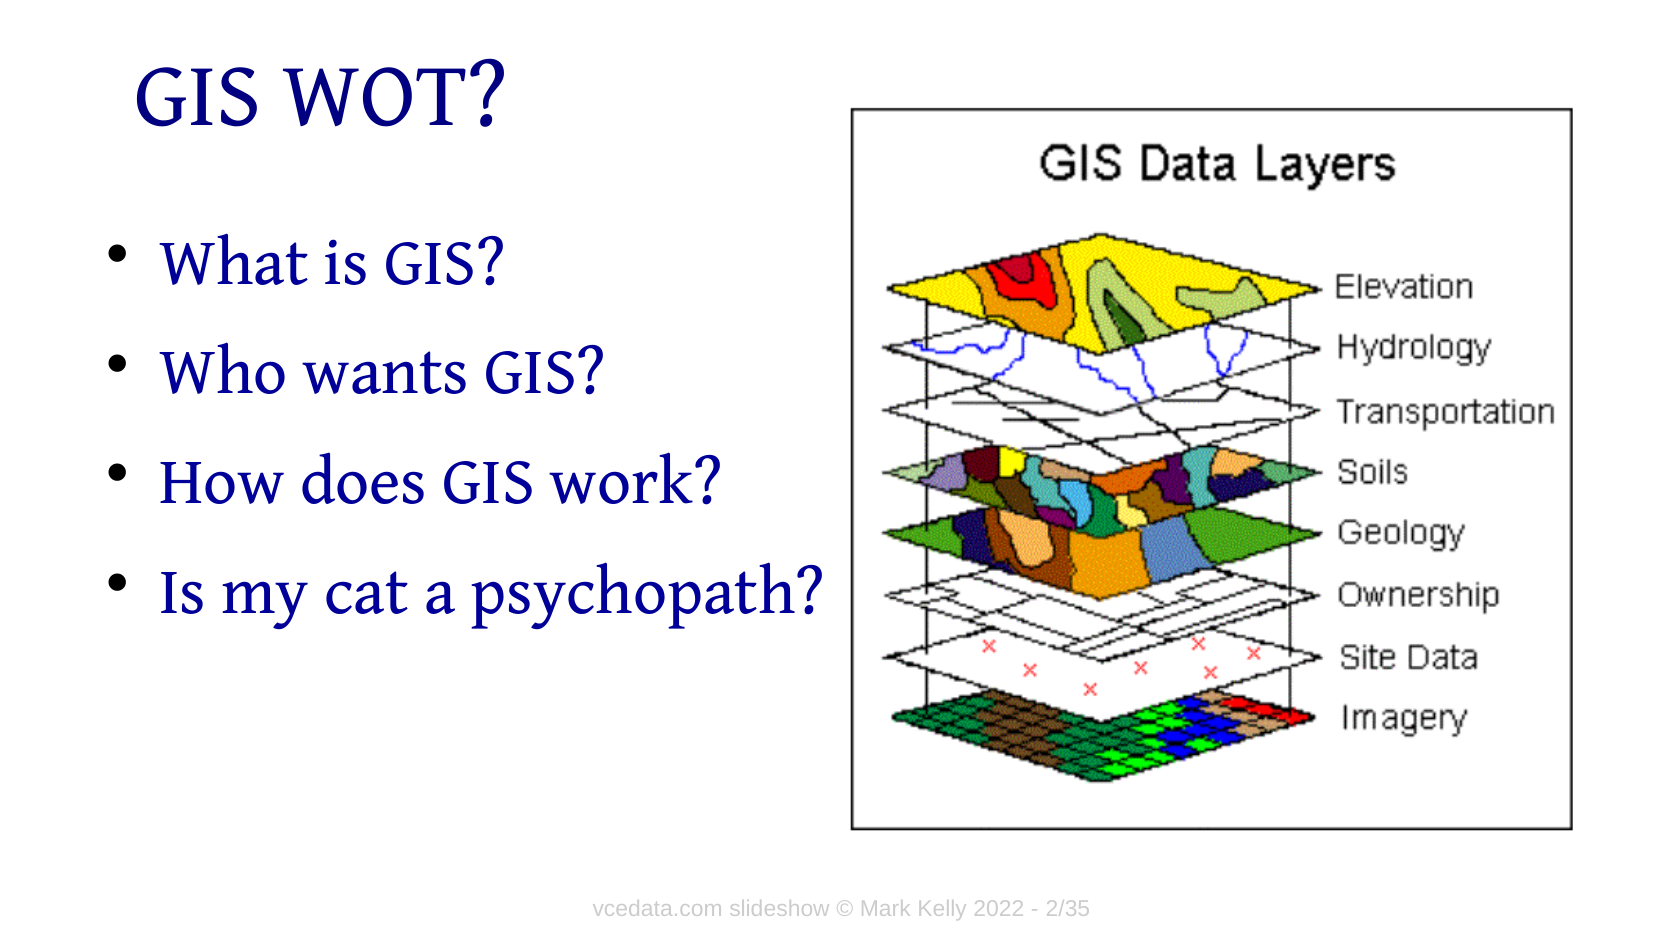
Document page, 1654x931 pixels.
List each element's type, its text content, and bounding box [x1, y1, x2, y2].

list What is GIS? Who wants GIS? How does GIS work? Is my cat a psychopath? [88, 217, 672, 757]
title GIS WOT? [82, 29, 561, 148]
text_box vcedata.com slideshow © Mark Kelly 2022 - <number>/35 [354, 885, 1329, 930]
picture [672, 24, 1654, 869]
